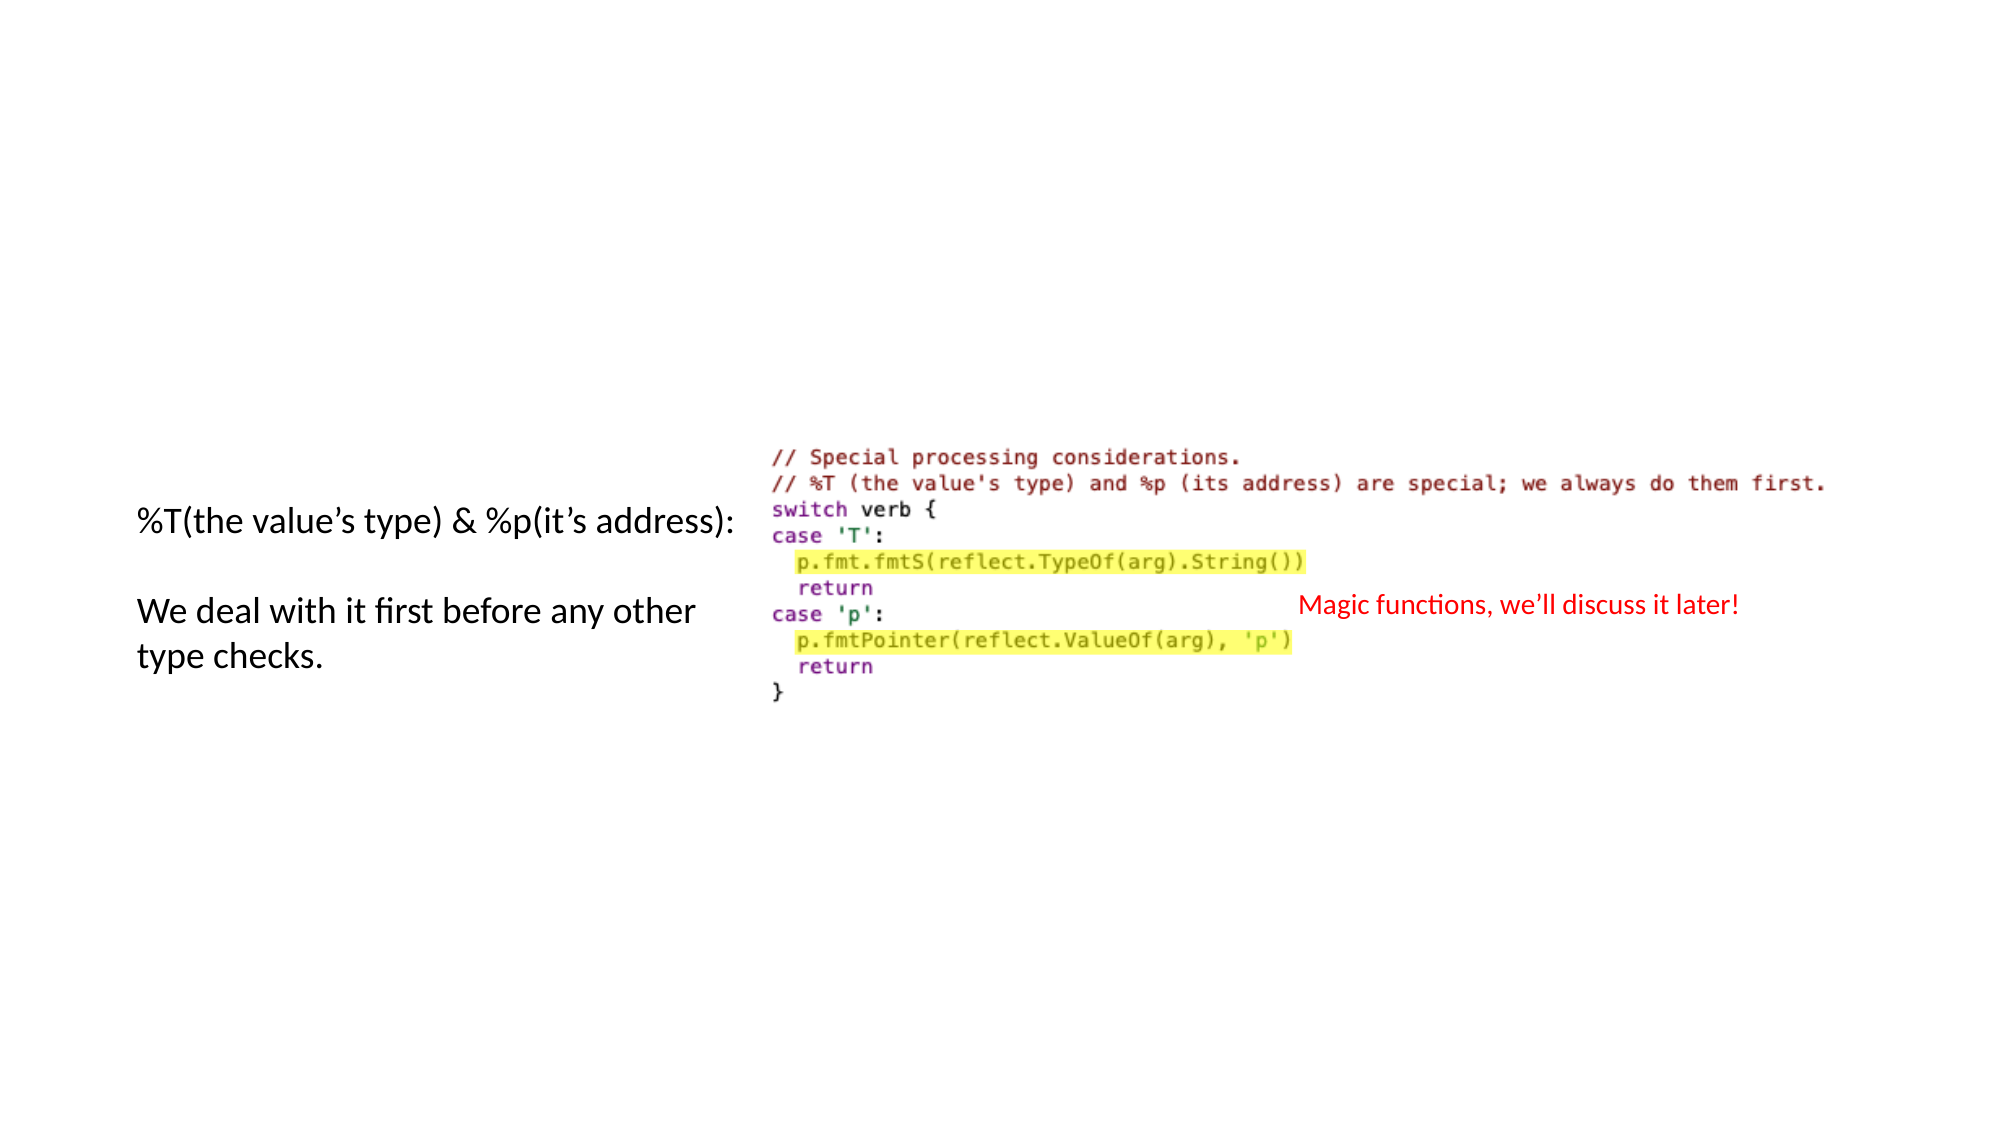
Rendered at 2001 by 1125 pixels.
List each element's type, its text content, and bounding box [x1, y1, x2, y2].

picture [769, 440, 1840, 708]
text_box %T(the value’s type) & %p(it’s address): We deal with it first before any other type checks. [122, 488, 754, 683]
